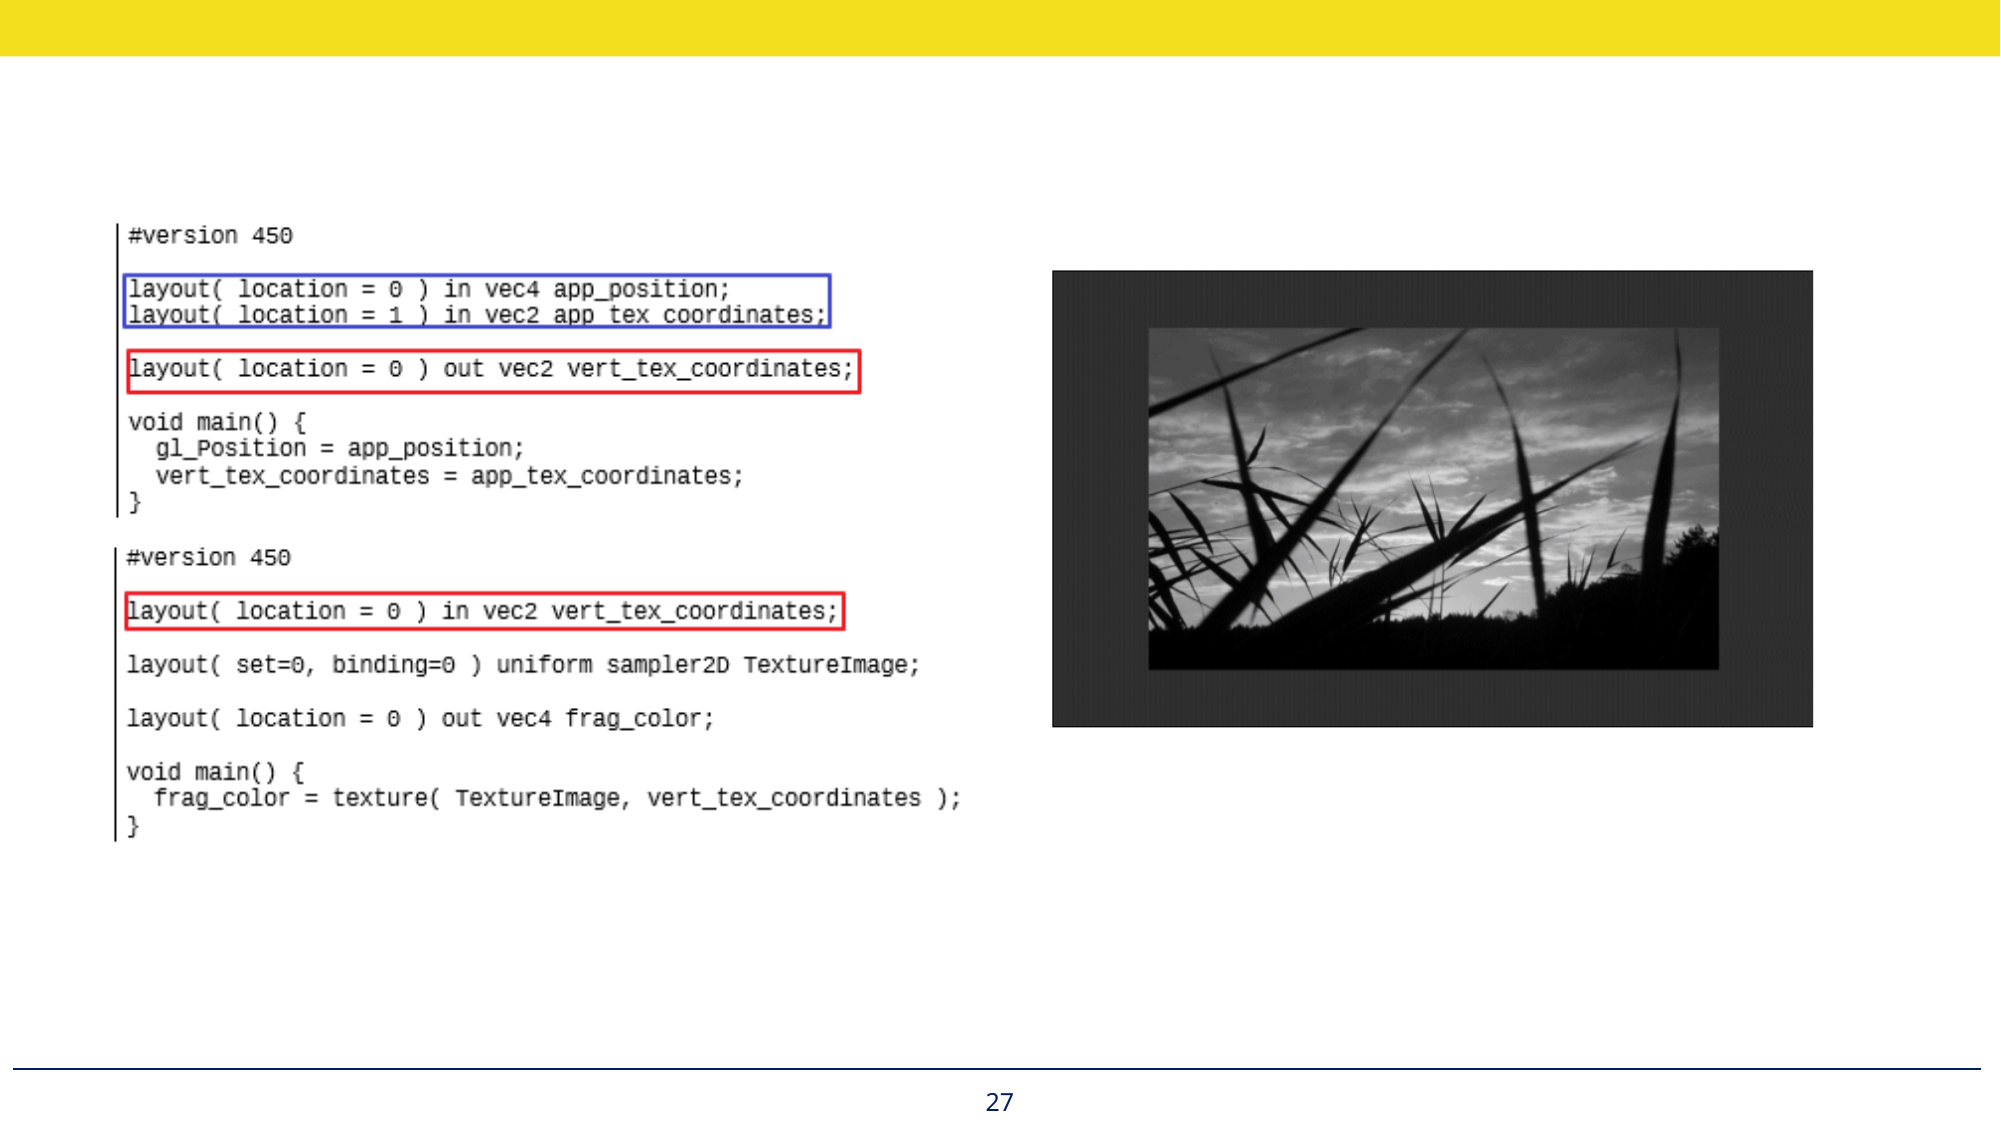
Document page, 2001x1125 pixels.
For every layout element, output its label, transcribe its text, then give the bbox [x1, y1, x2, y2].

picture [103, 212, 1029, 866]
slide_number 27 [916, 1078, 1084, 1125]
picture [1039, 262, 1824, 736]
